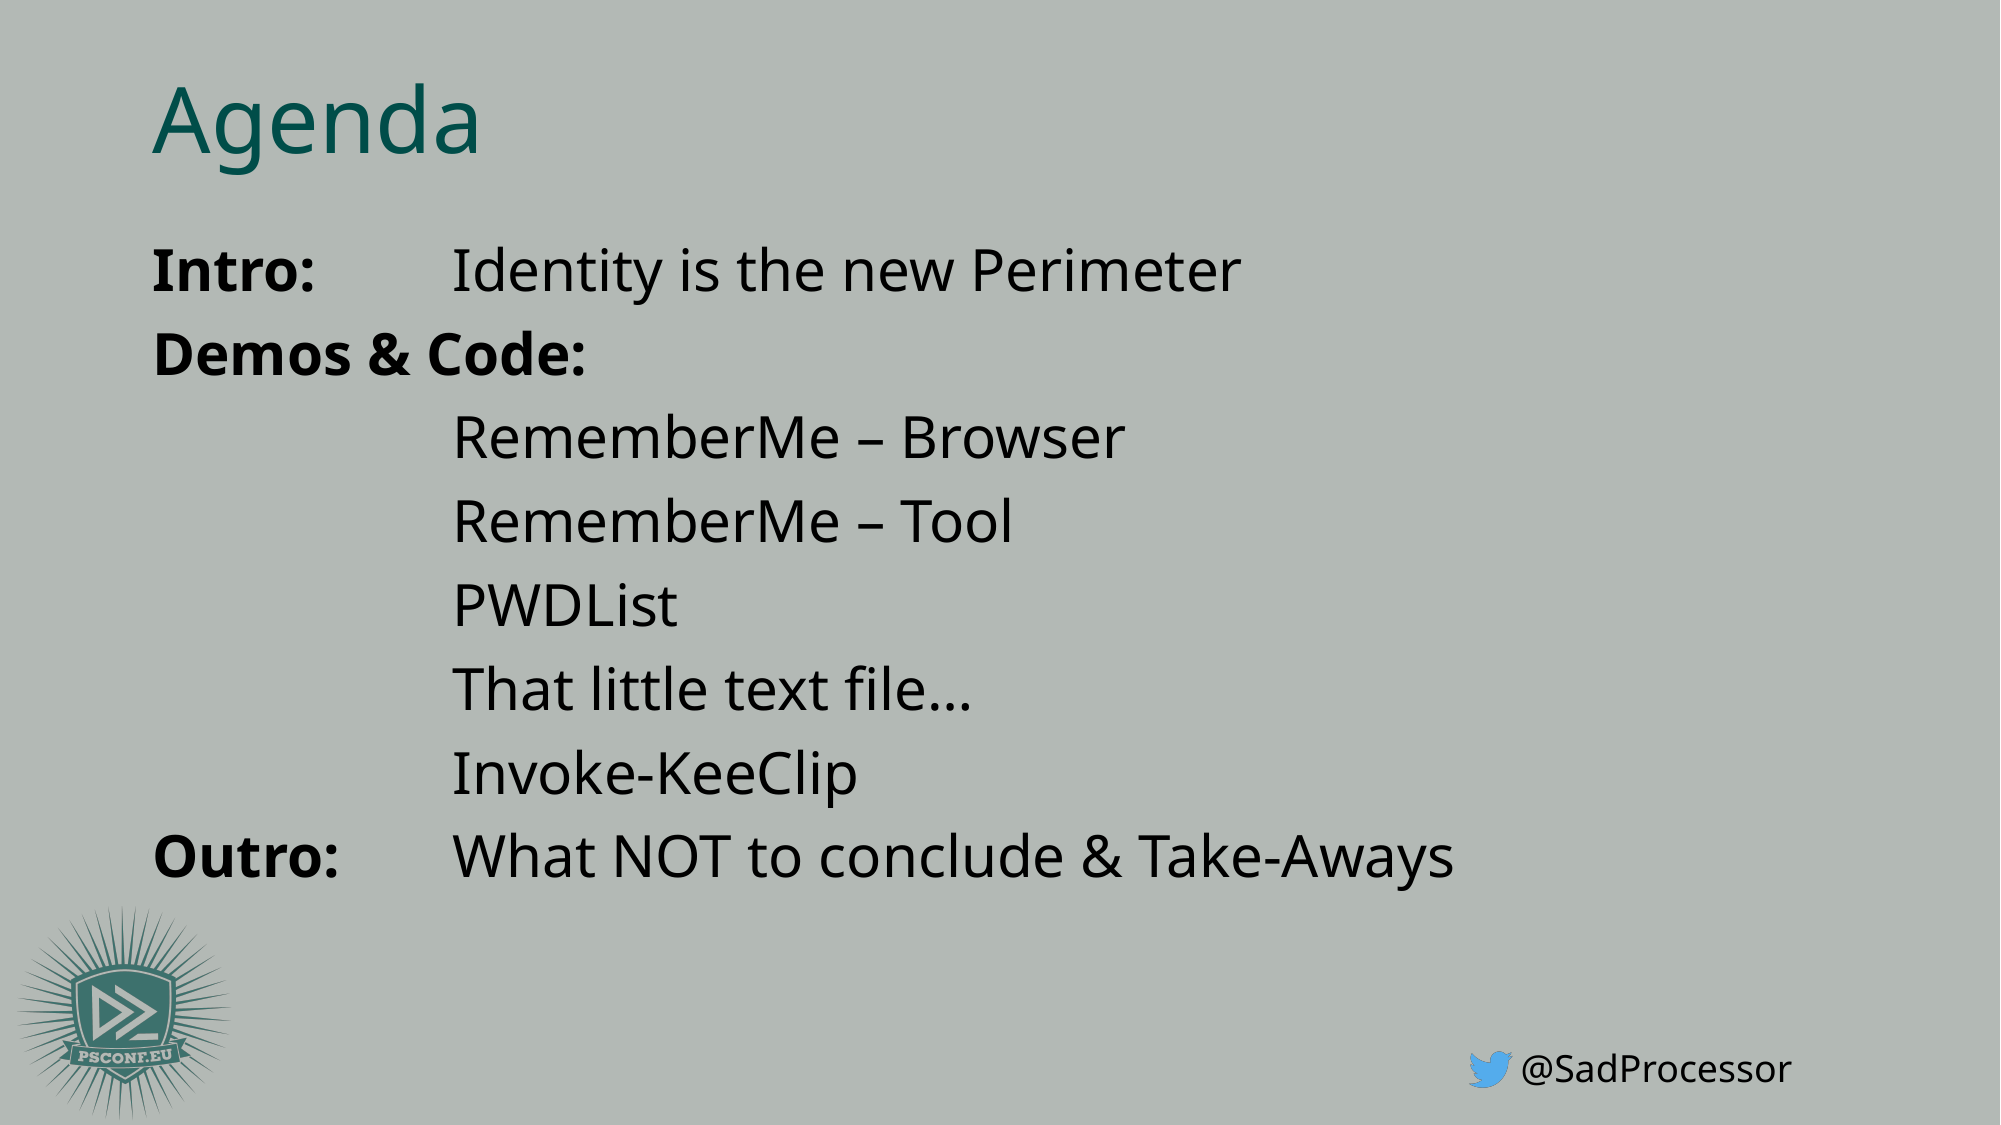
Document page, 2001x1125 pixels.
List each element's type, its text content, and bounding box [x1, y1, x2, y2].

picture [1458, 1037, 1523, 1103]
title Agenda [137, 59, 1863, 188]
list Intro: Identity is the new Perimeter Demos & Code: RememberMe – Browser RememberMe – Tool PWDList That little text file… Invoke-KeeClip Outro: What NOT to conclude & Take-Aways [137, 233, 1863, 1014]
footer @SadProcessor [1505, 1037, 1863, 1098]
